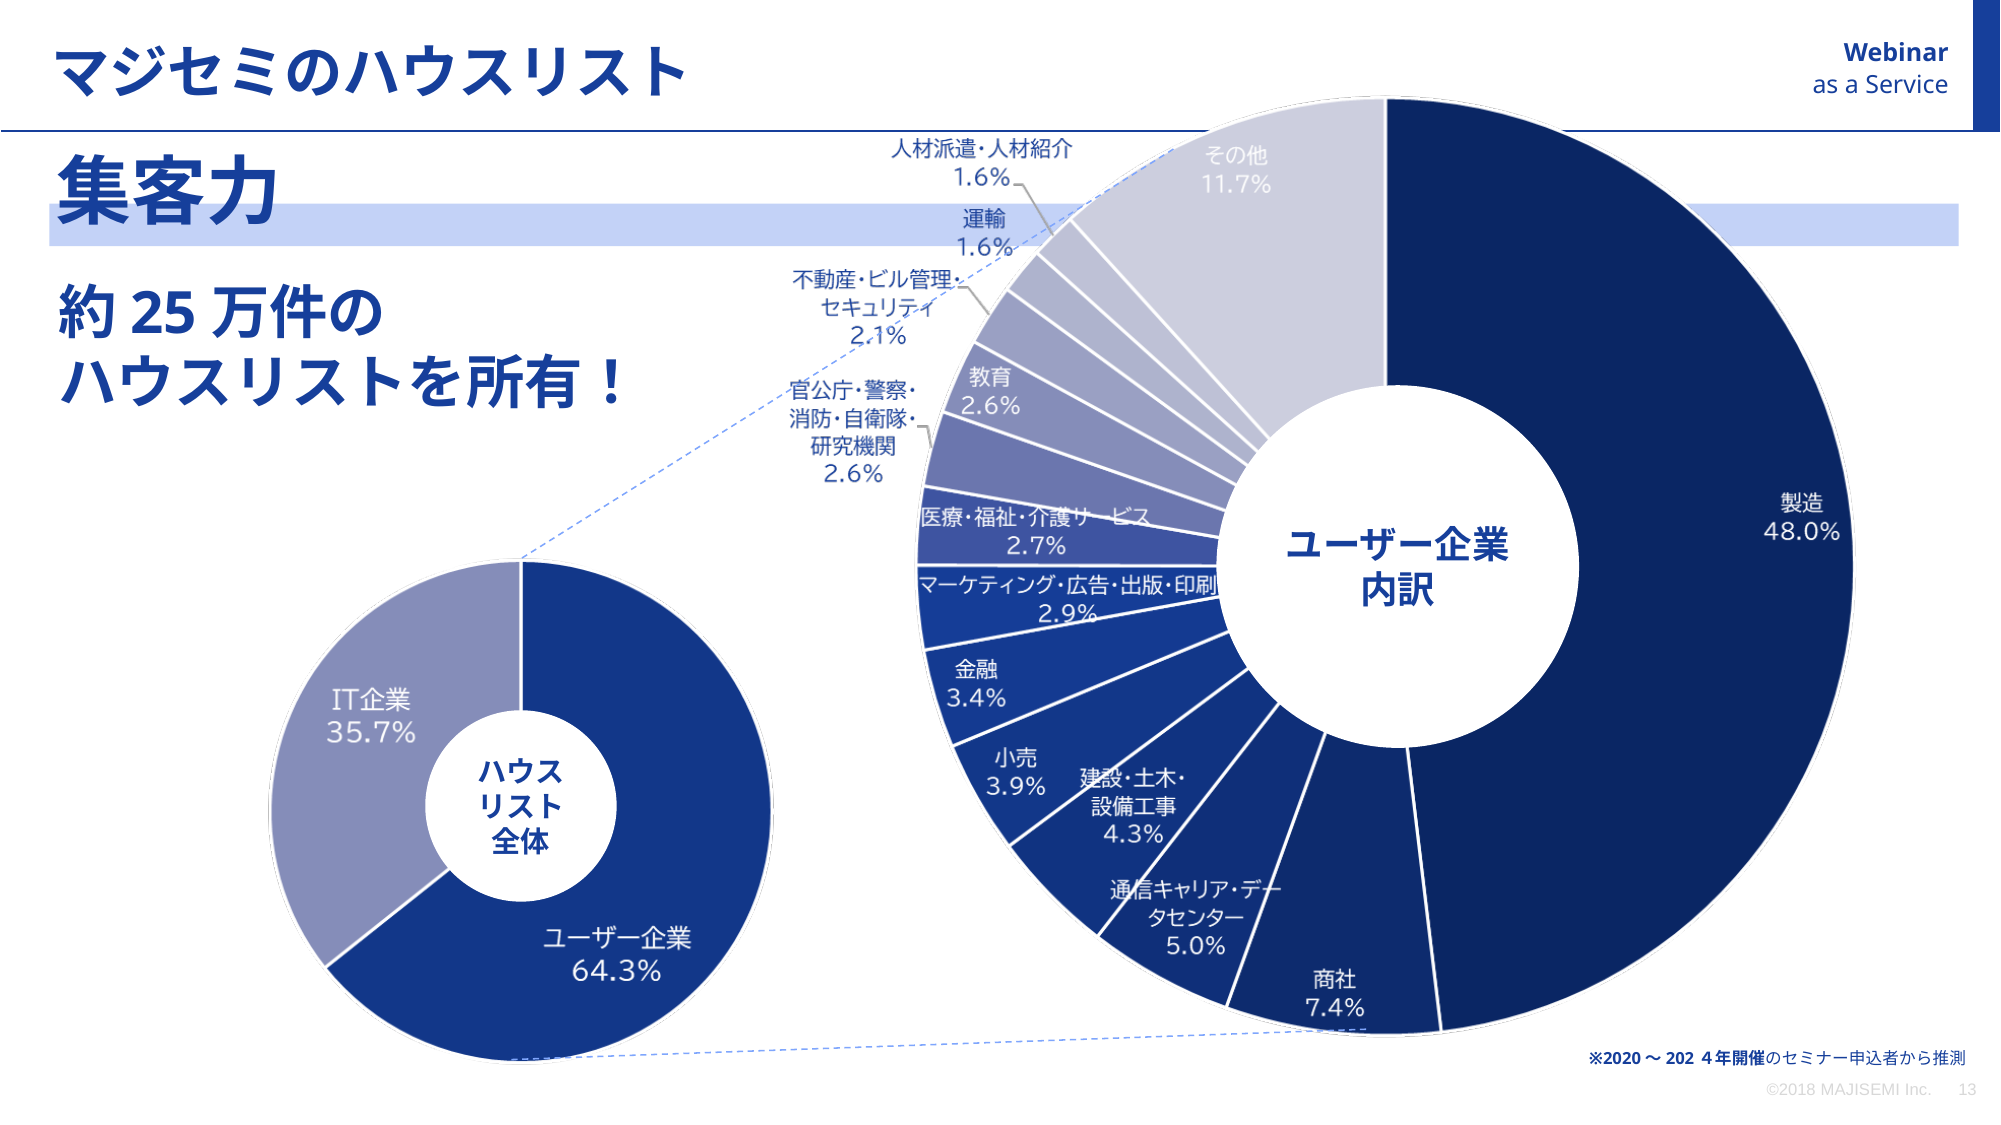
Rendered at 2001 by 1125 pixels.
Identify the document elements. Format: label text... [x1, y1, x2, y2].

text_box 約25万件の ハウスリストを所有！ [36, 273, 516, 417]
table_header 4月 [41, 135, 350, 139]
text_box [521, 148, 1175, 559]
text_box 集客力 [41, 125, 350, 130]
text_box [49, 203, 516, 247]
text_box 集客力 [41, 143, 350, 241]
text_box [511, 1028, 1367, 1060]
text_box [1973, 0, 2000, 130]
picture [95, 3, 1992, 1125]
text_box マジセミのハウスリスト [36, 17, 773, 113]
